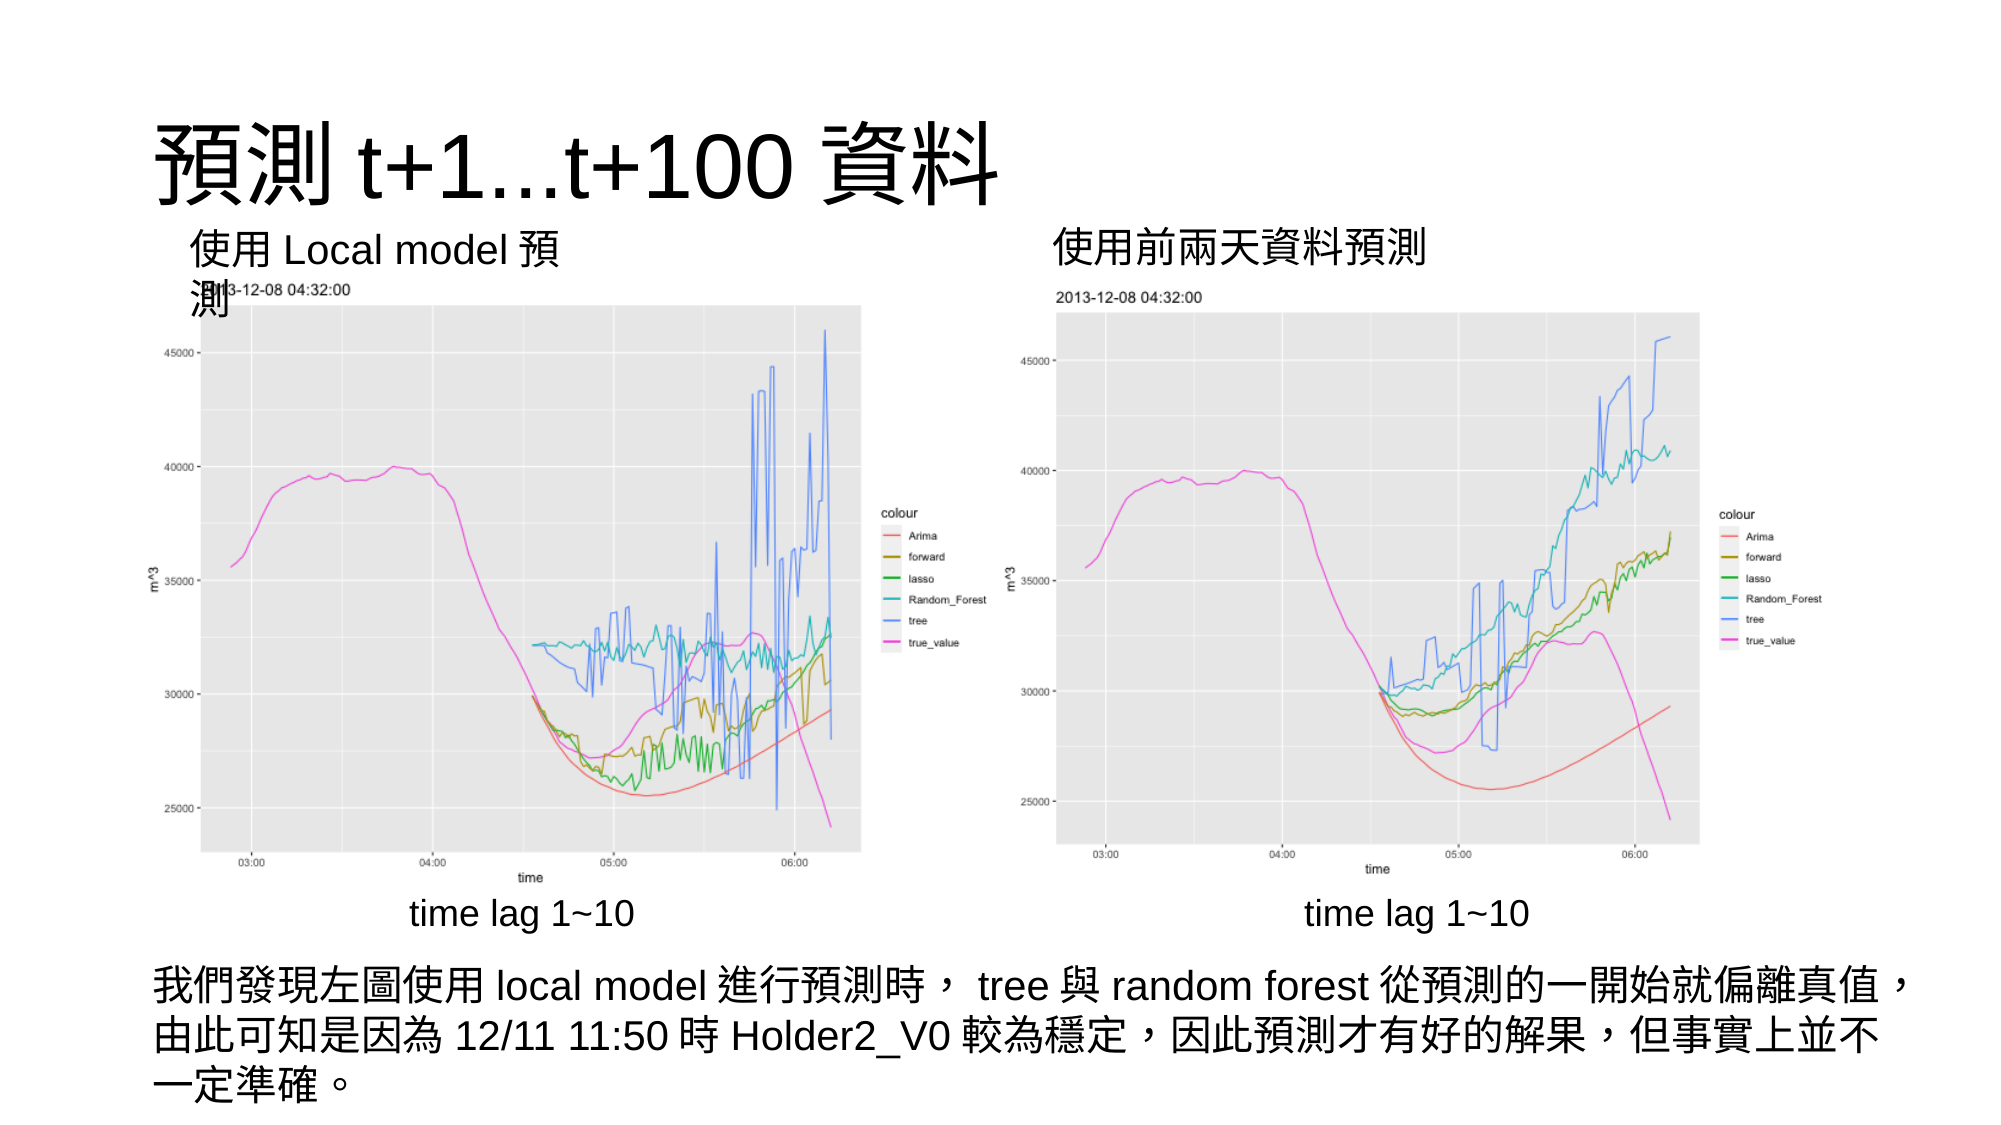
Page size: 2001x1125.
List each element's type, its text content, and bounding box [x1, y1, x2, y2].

title 預測t+1...t+100資料 [137, 59, 1863, 278]
picture [141, 277, 1835, 891]
text_box time lag 1~10 [1289, 882, 1545, 942]
text_box 我們發現左圖使用local model進行預測時，tree與random forest從預測的一開始就偏離真值，由此可知是因為12/11 11:50時Holder2_V0較為穩定，因此預測才有好的解果，但事實上並不一定準確。 [137, 951, 1914, 1117]
text_box time lag 1~10 [394, 891, 650, 942]
text_box 使用Local model預測 [174, 215, 611, 277]
text_box 使用前兩天資料預測 [1037, 213, 1474, 279]
